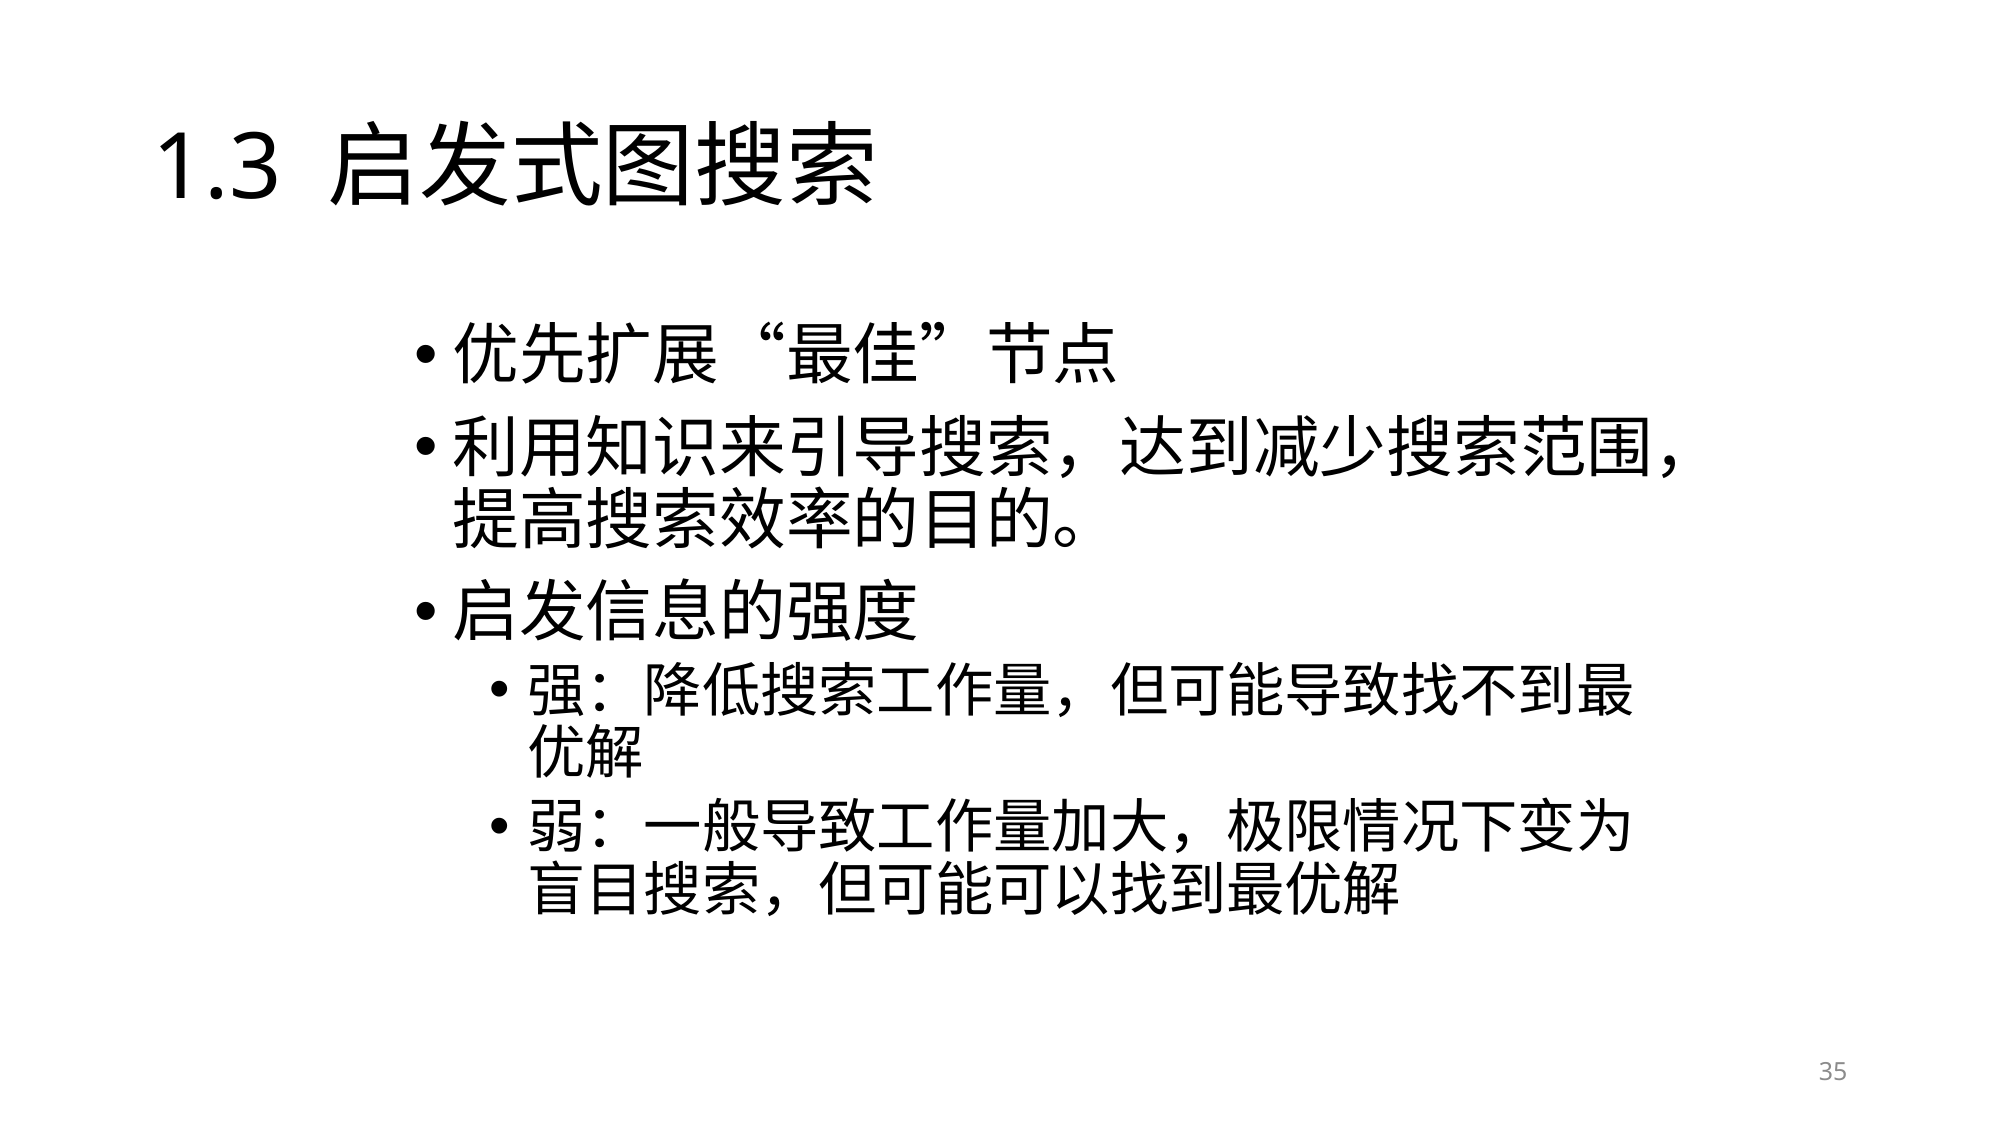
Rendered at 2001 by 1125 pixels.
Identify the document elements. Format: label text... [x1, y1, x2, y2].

list 优先扩展“最佳”节点 利用知识来引导搜索，达到减少搜索范围，提高搜索效率的目的。 启发信息的强度 强：降低搜索工作量，但可能导致找不到最优解 弱：一般导致工作量加大，极限情况下变为盲目搜索，但可能可以找到最优解 [399, 313, 1675, 988]
slide_number 35 [1412, 1042, 1863, 1103]
title 1.3 启发式图搜索 [137, 59, 1863, 278]
